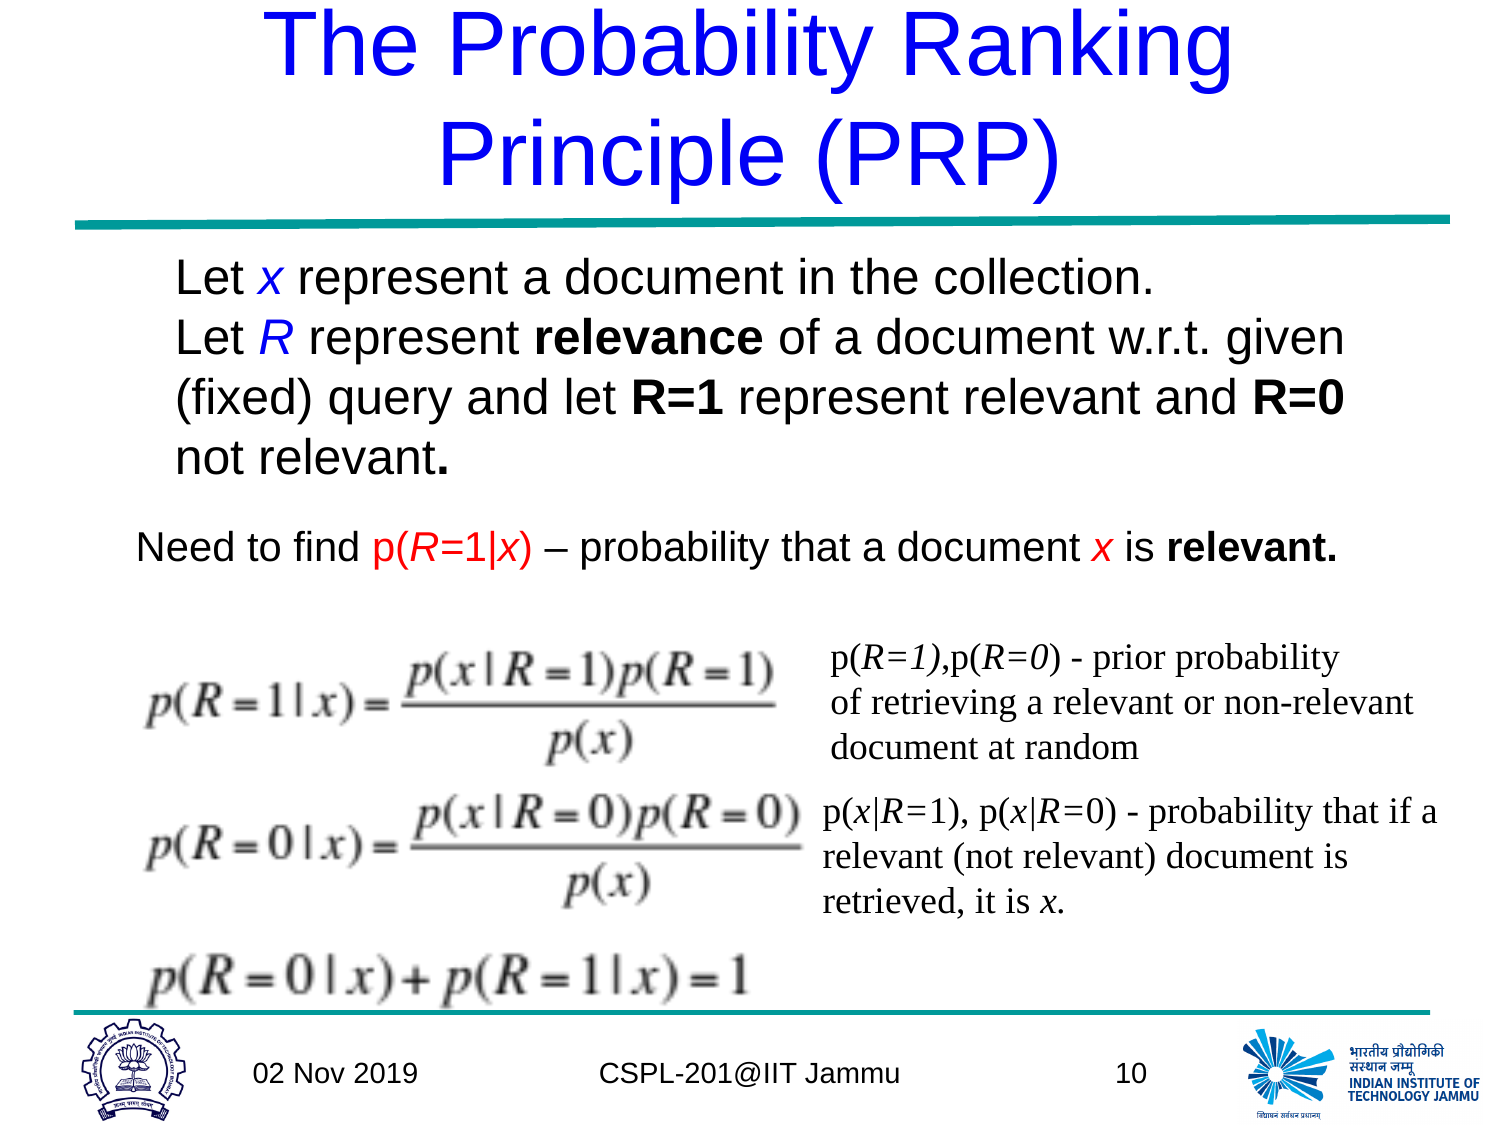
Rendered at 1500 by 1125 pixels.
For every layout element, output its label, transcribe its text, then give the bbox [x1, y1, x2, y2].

slide_number 10 [1037, 1046, 1225, 1125]
text_box Need to find p(R=1|x) – probability that a document x is relevant. [120, 512, 1353, 578]
text_box p(R=1),p(R=0) - prior probability of retrieving a relevant or non-relevant document at random [815, 624, 1430, 775]
picture [75, 1016, 188, 1125]
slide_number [237, 1046, 450, 1125]
text_box Let x represent a document in the collection. Let R represent relevance of a document w.r.t. given (fixed) query and let R=1 represent relevant and R=0 not relevant. [160, 237, 1425, 493]
title The Probability Ranking Principle (PRP) [75, 0, 1425, 188]
footer CSPL-201@IIT Jammu [512, 1046, 988, 1125]
text_box p(x|R=1), p(x|R=0) - probability that if a relevant (not relevant) document is retrieved, it is x. [807, 778, 1458, 928]
picture [1237, 1019, 1483, 1125]
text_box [138, 637, 809, 913]
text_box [138, 943, 755, 1015]
